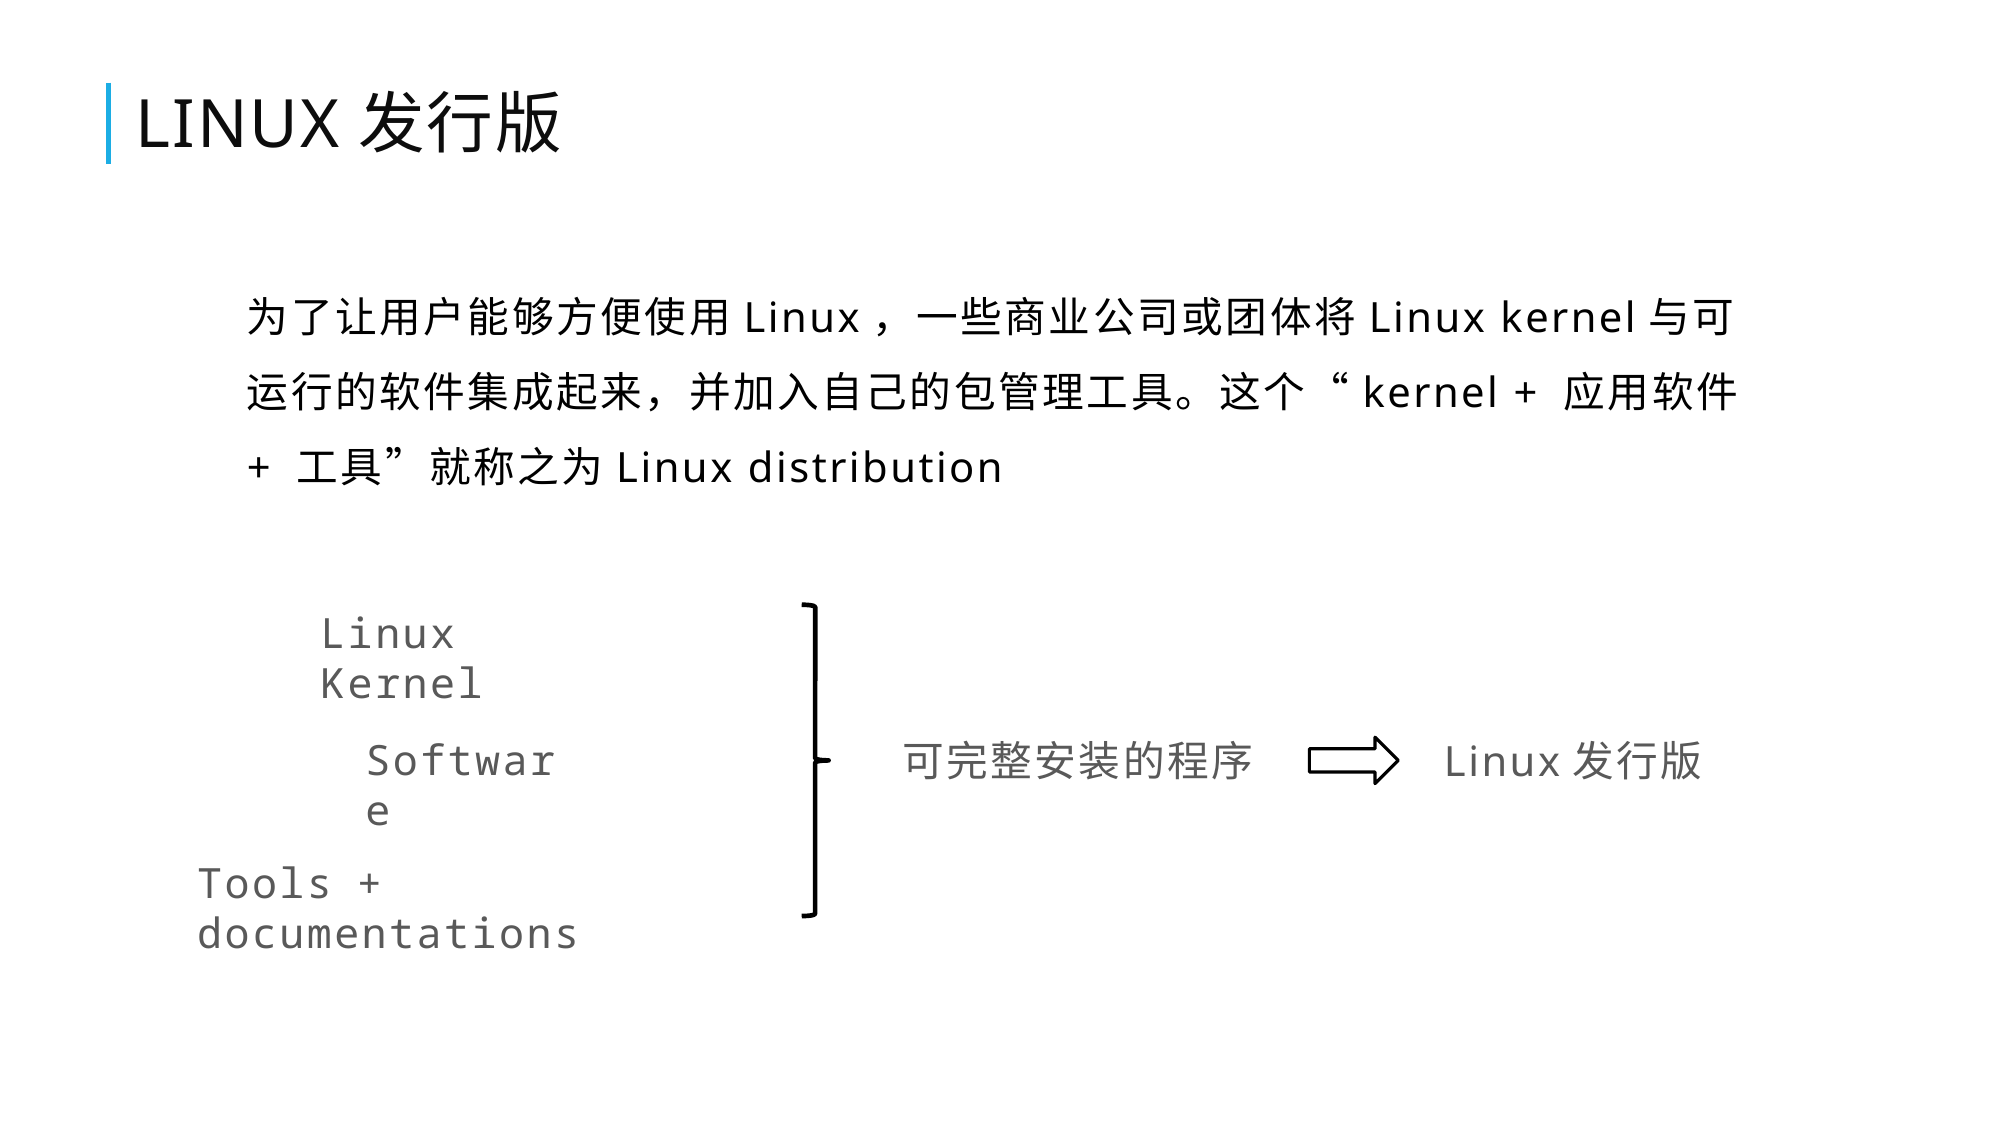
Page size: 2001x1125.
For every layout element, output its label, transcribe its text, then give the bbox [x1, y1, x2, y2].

text_box Software [350, 726, 592, 842]
text_box Linux Kernel [305, 599, 648, 715]
text_box Tools + documentations [182, 849, 779, 965]
text_box 为了让用户能够方便使用Linux，一些商业公司或团体将Linux kernel与可运行的软件集成起来，并加入自己的包管理工具。这个“kernel + 应用软件 + 工具”就称之为Linux distribution [232, 257, 1768, 498]
text_box 可完整安装的程序 [887, 727, 1354, 793]
title Linux发行版 [120, 77, 765, 180]
text_box Linux发行版 [1429, 727, 1746, 793]
text_box [801, 603, 830, 917]
text_box [1308, 735, 1400, 785]
